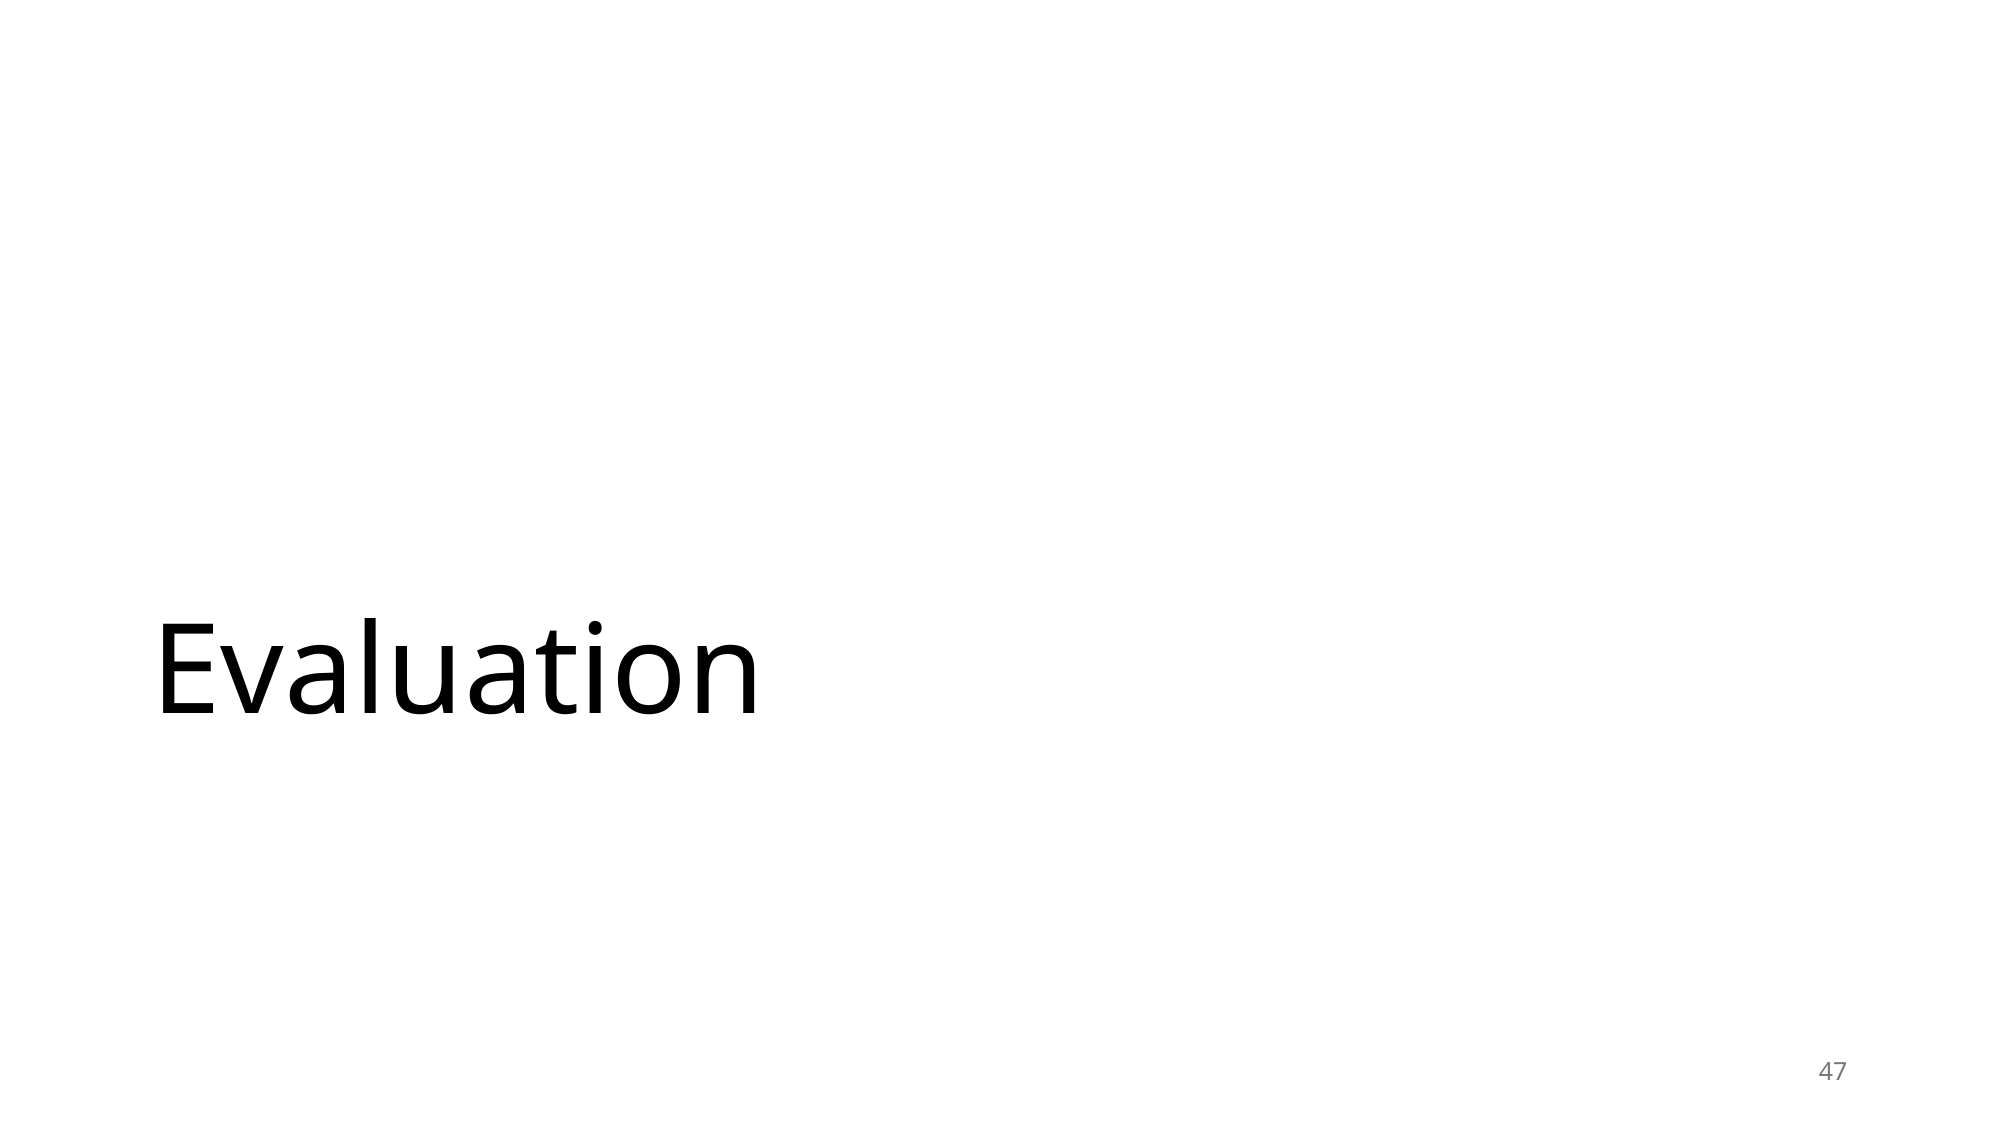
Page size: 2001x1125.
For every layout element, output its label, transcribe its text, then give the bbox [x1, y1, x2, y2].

slide_number 47 [1412, 1042, 1863, 1103]
title Evaluation [136, 280, 1862, 749]
